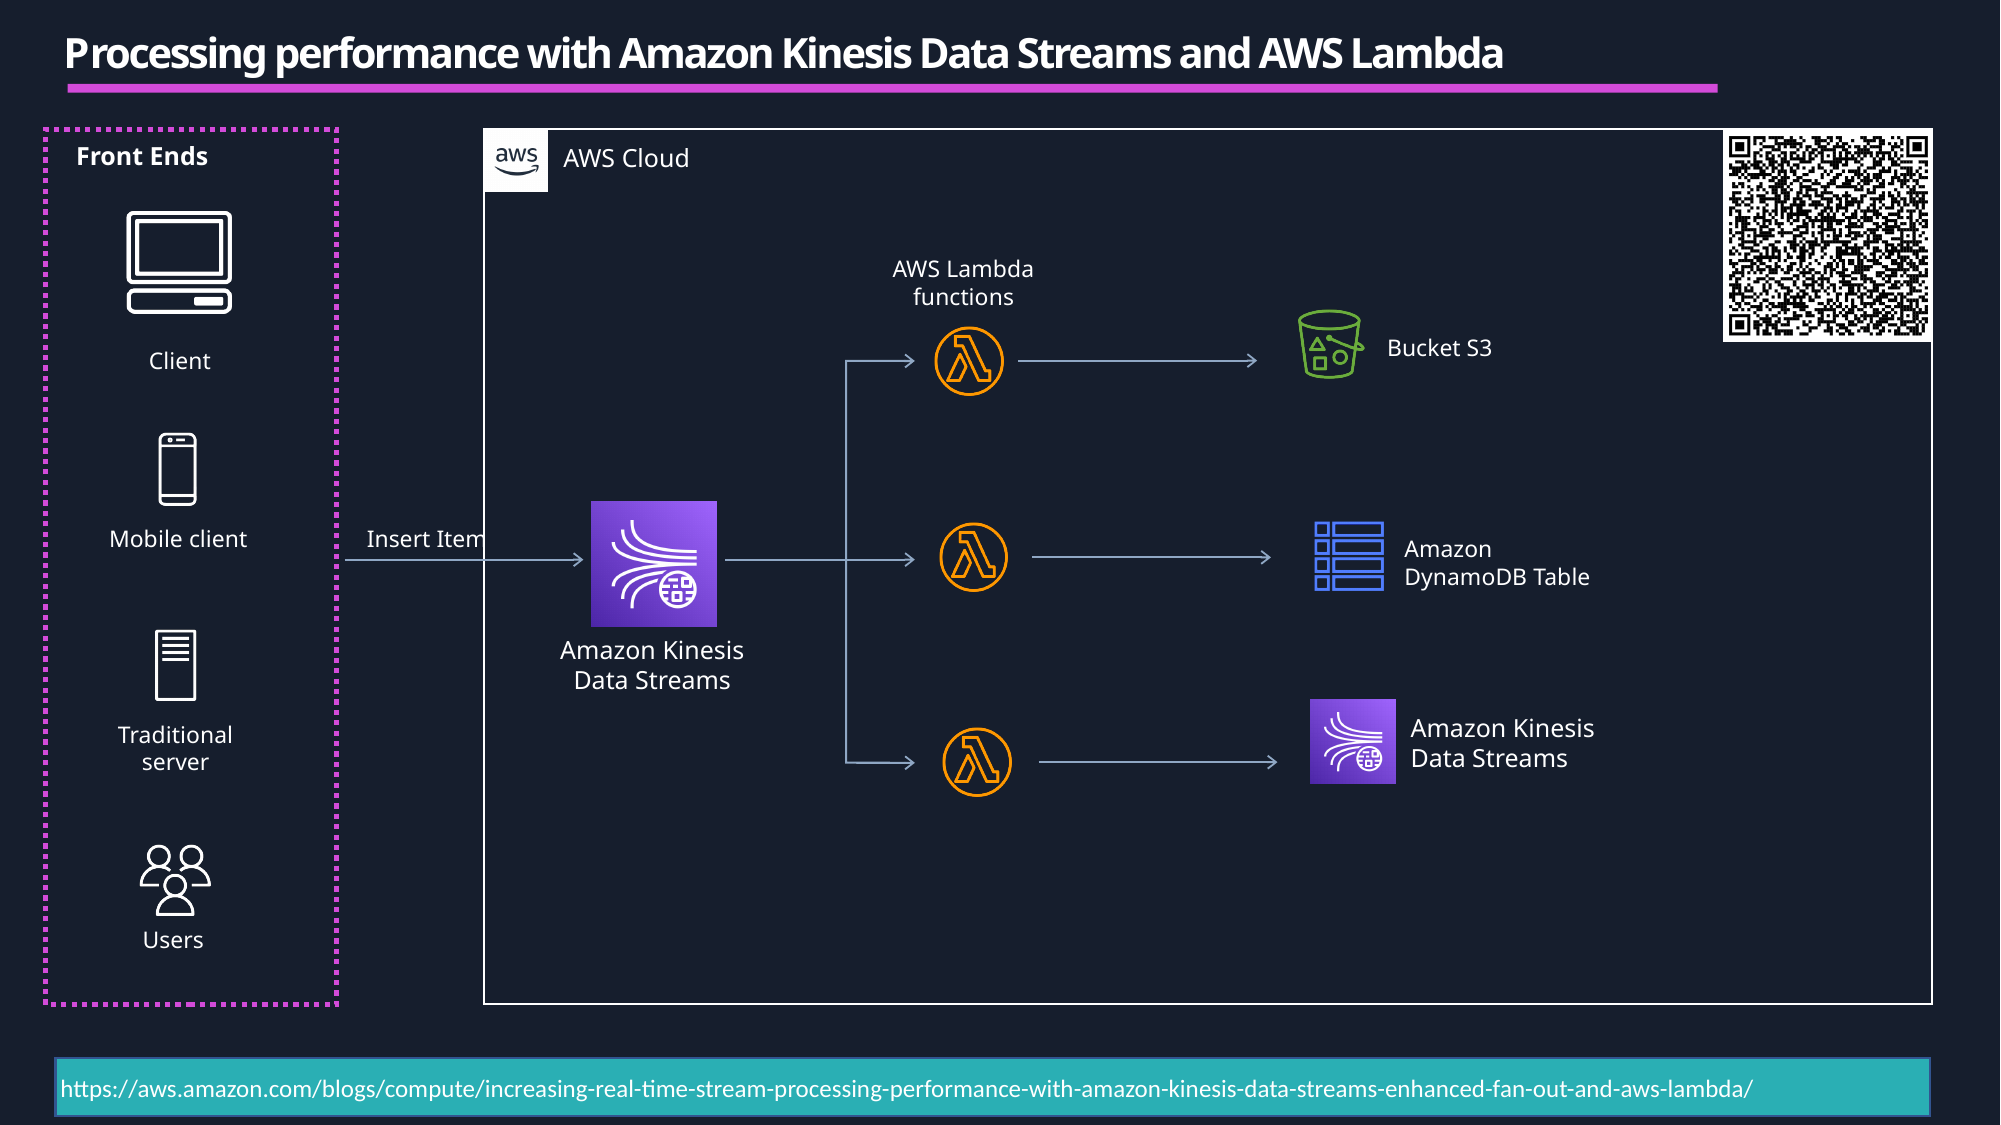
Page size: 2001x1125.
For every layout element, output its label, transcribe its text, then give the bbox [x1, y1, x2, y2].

text_box [54, 1057, 1931, 1064]
text_box [67, 83, 1719, 94]
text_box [724, 360, 915, 763]
picture [123, 206, 235, 318]
picture [939, 724, 1015, 800]
text_box AWS Cloud [548, 135, 706, 181]
text_box Amazon DynamoDB Table [1389, 527, 1701, 597]
picture [1311, 518, 1387, 594]
text_box Bucket S3 [1372, 325, 1559, 368]
text_box [54, 1110, 1931, 1117]
picture [139, 430, 218, 508]
text_box https://aws.amazon.com/blogs/compute/increasing-real-time-stream-processing-performance-with-amazon-kinesis-data-streams-enhanced-fan-out-and-aws-lambda/ [45, 1064, 1968, 1110]
text_box Insert Item [344, 516, 510, 559]
picture [137, 626, 215, 704]
picture [591, 501, 717, 627]
text_box Processing performance with Amazon Kinesis Data Streams and AWS Lambda [48, 25, 1961, 131]
text_box Front Ends [48, 133, 237, 178]
picture [1310, 699, 1396, 784]
text_box Amazon Kinesis Data Streams [514, 626, 724, 702]
picture [136, 841, 214, 919]
picture [1723, 130, 1933, 342]
picture [931, 323, 1007, 399]
text_box [483, 128, 1933, 1005]
picture [484, 129, 548, 192]
text_box Amazon Kinesis Data Streams [1396, 705, 1673, 781]
picture [1293, 306, 1369, 382]
text_box [45, 128, 337, 1006]
picture [935, 519, 1011, 595]
text_box AWS Lambda functions [851, 247, 1076, 318]
